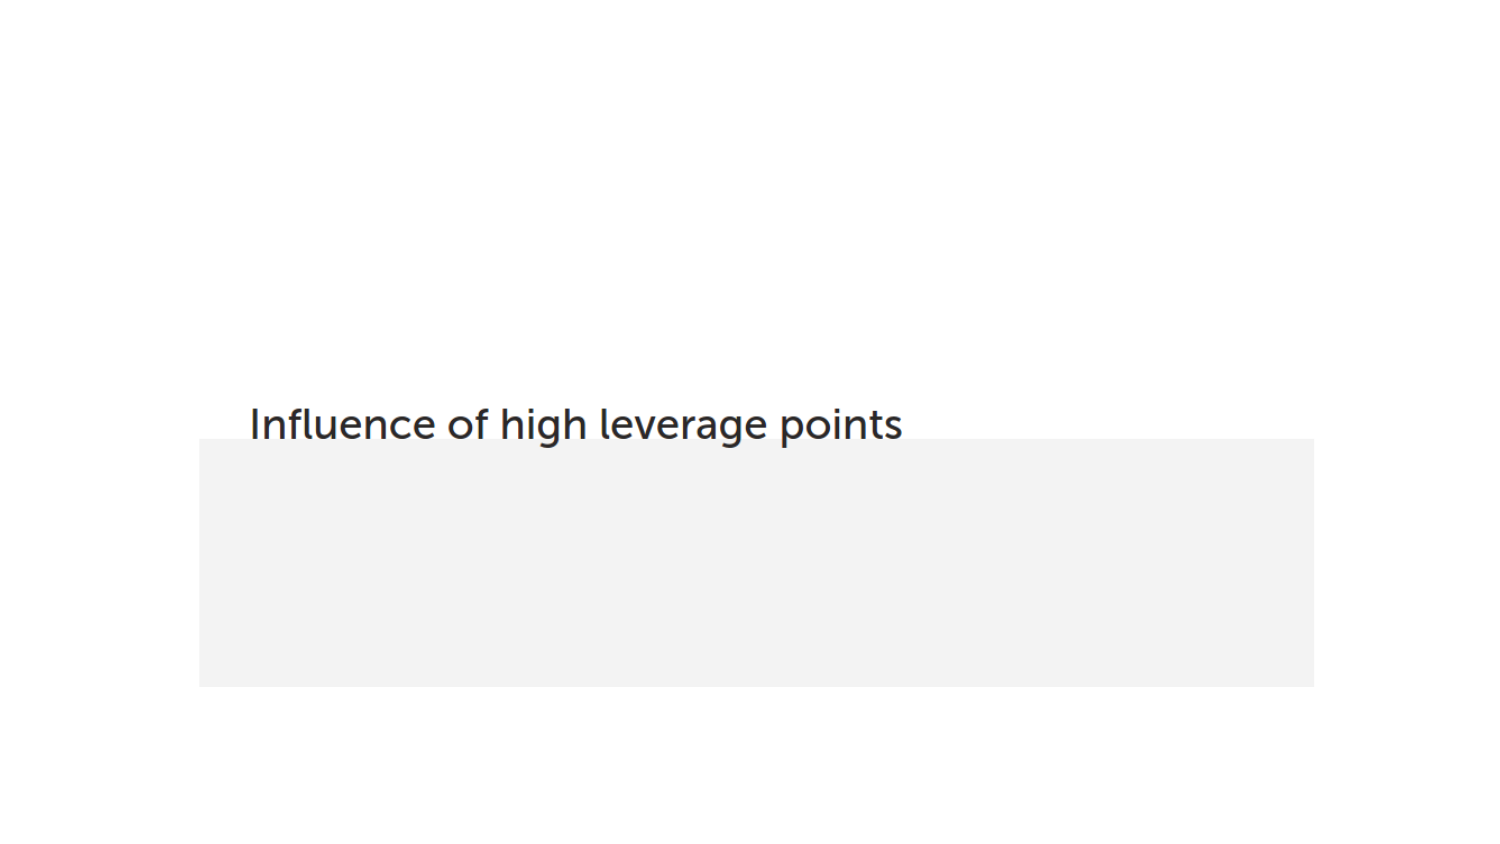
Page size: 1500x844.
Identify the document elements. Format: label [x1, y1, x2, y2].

picture [199, 195, 1315, 687]
